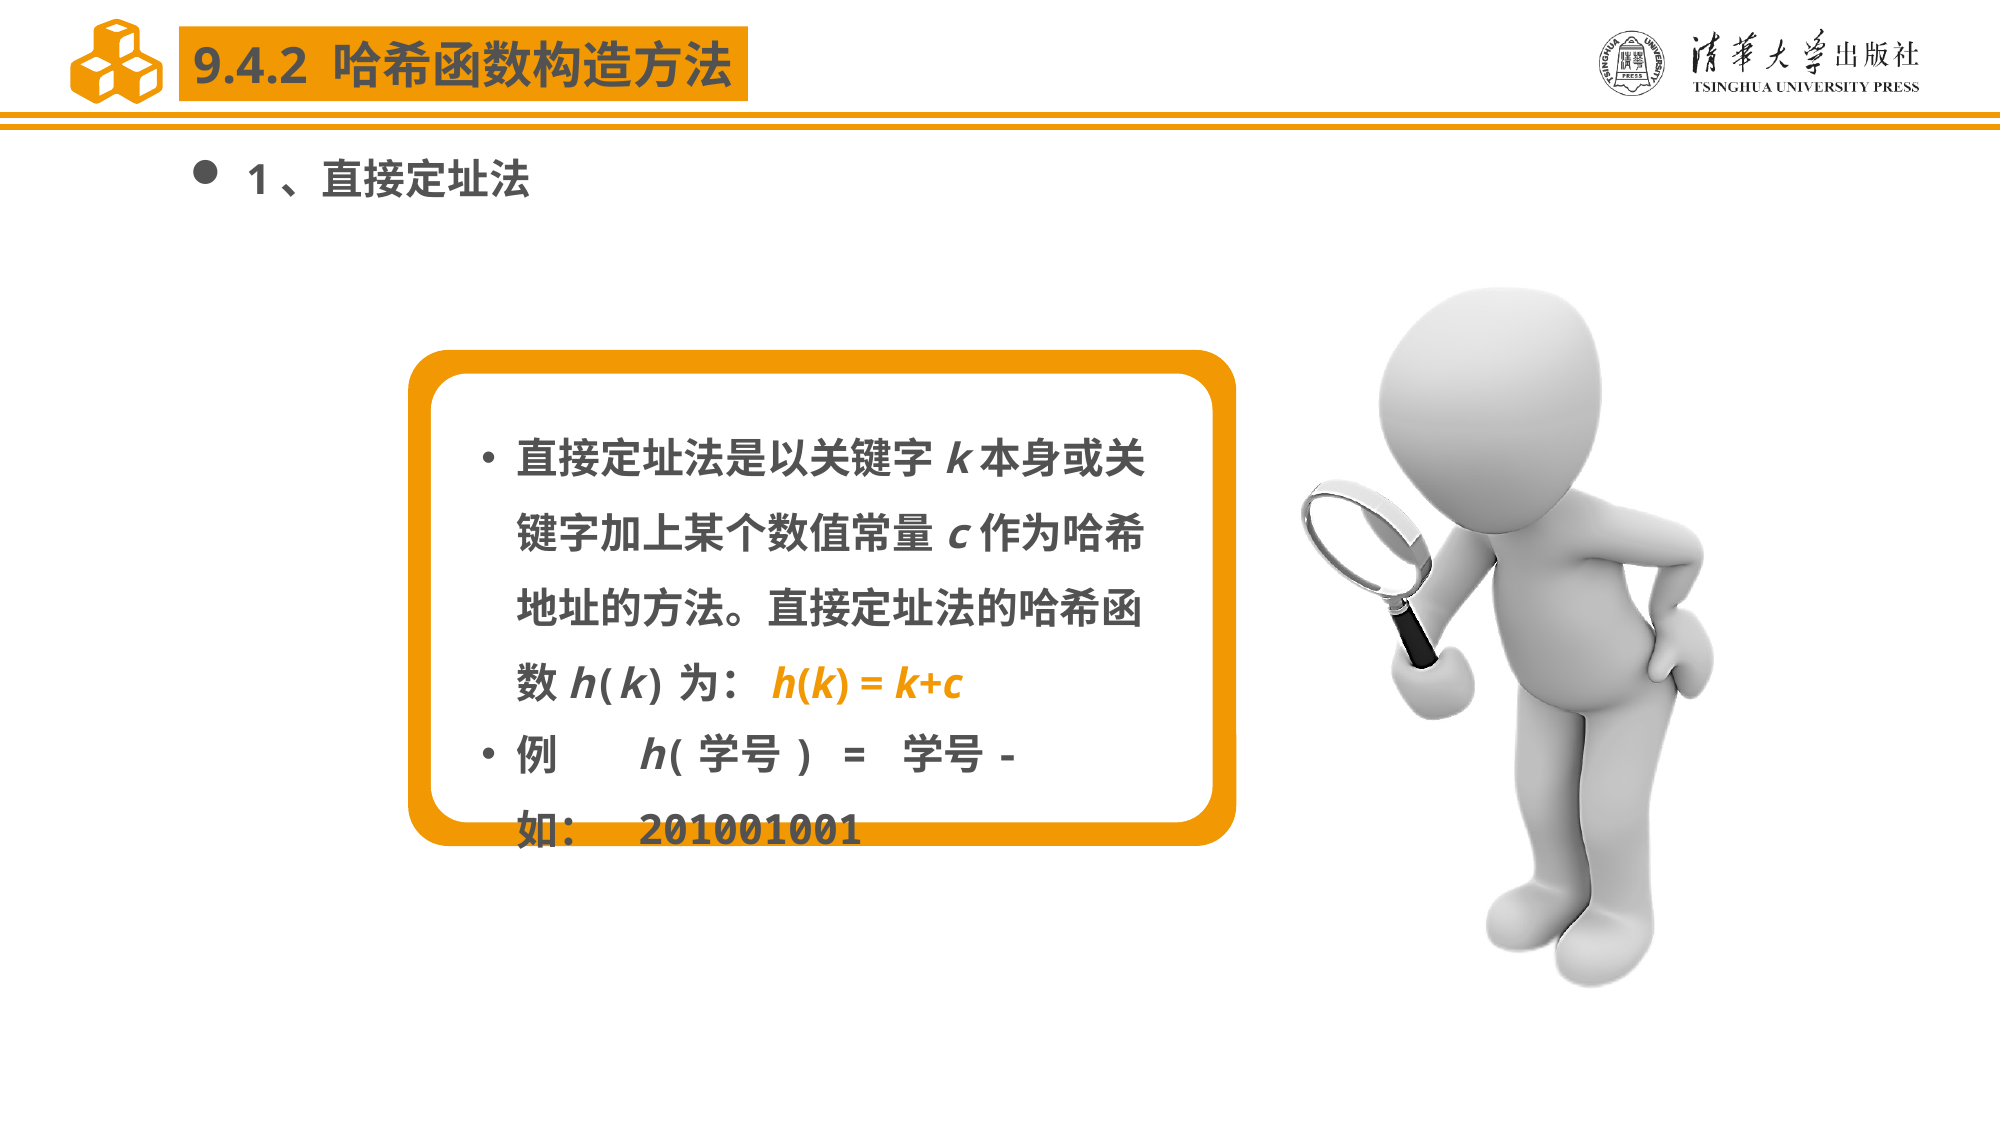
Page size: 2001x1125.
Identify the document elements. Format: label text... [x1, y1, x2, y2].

text_box 9.4.2 哈希函数构造方法 [179, 26, 748, 102]
picture [1177, 219, 1799, 1054]
text_box 1、直接定址法 [173, 145, 548, 211]
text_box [466, 695, 1172, 776]
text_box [407, 349, 1172, 847]
